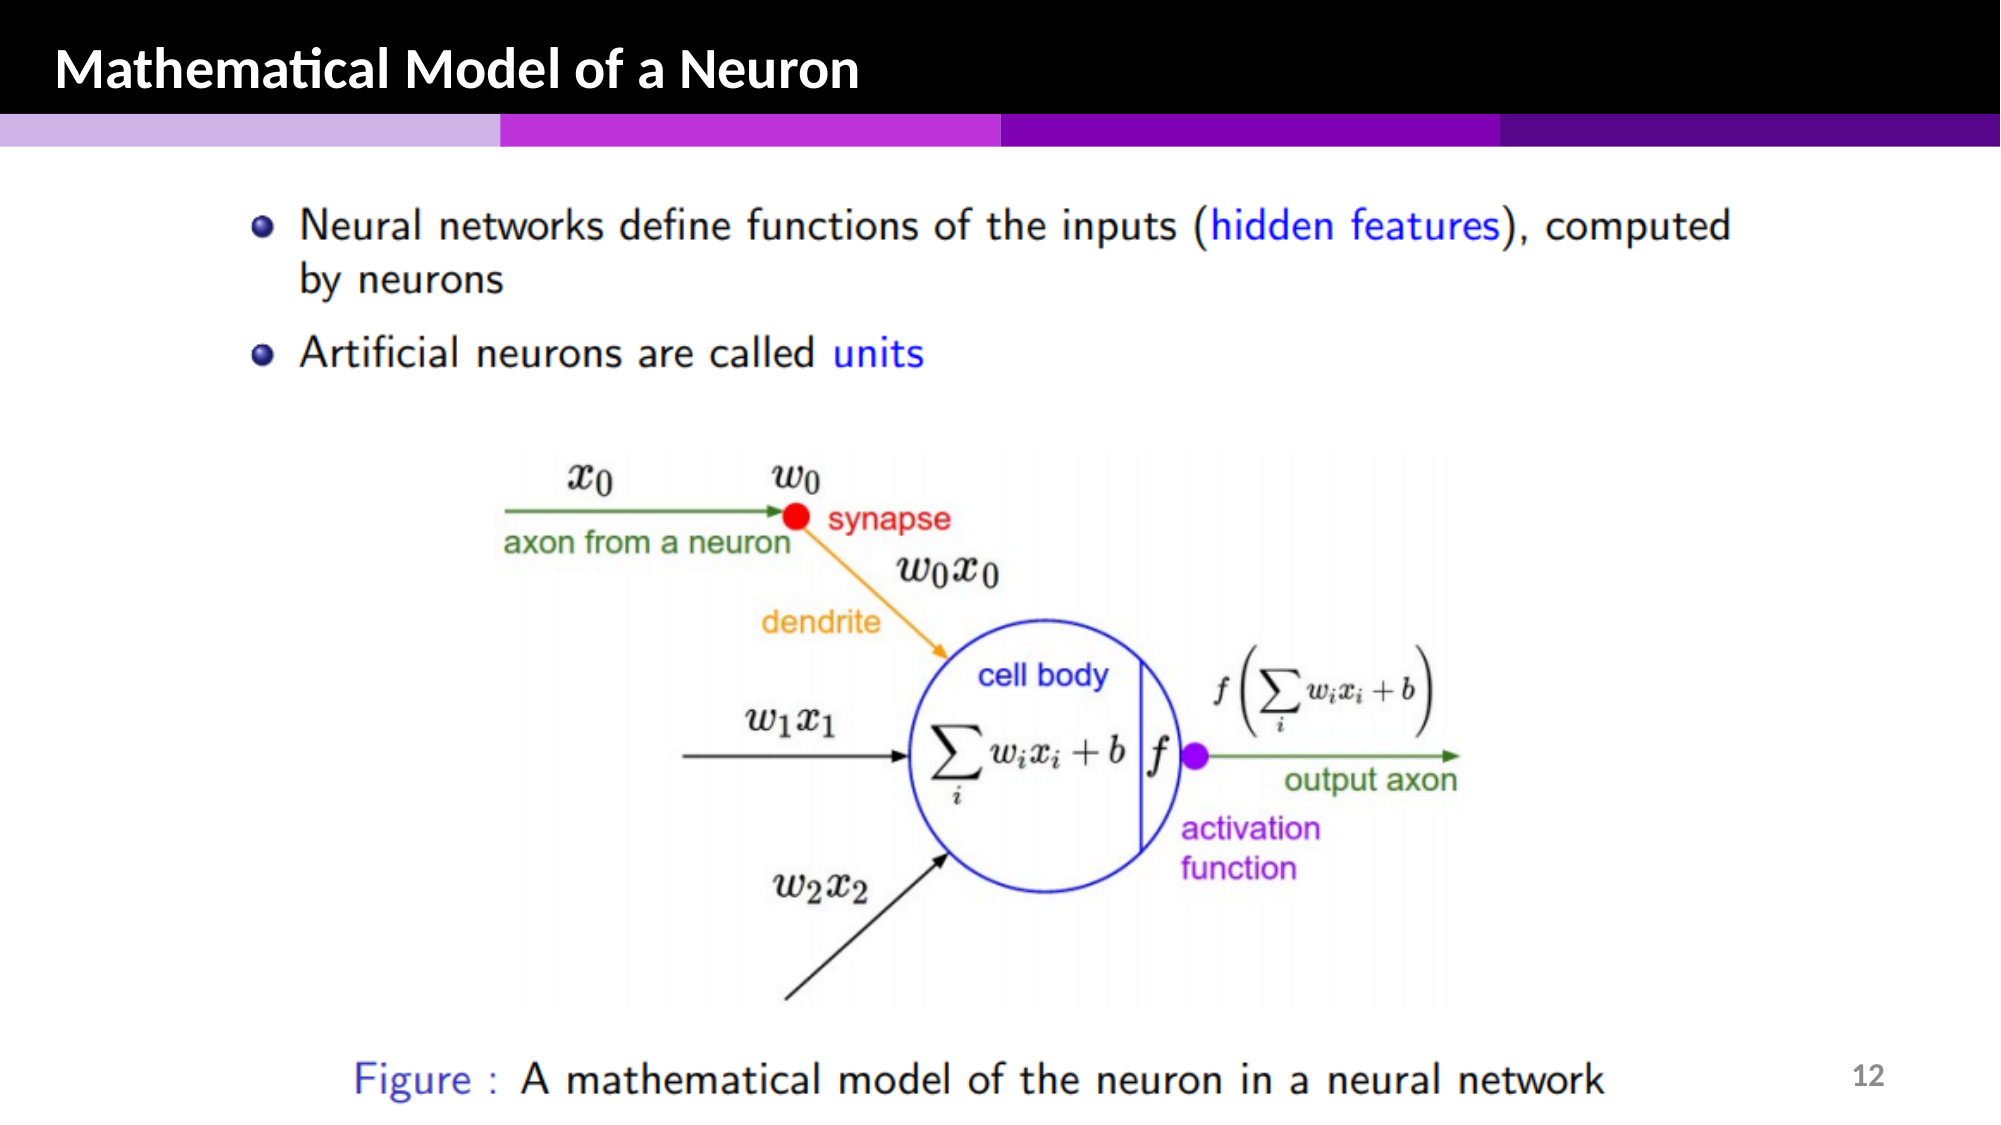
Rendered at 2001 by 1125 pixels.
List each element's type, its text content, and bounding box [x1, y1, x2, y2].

picture [210, 171, 1788, 1125]
list Mathematical Model of a Neuron [39, 1, 1959, 130]
